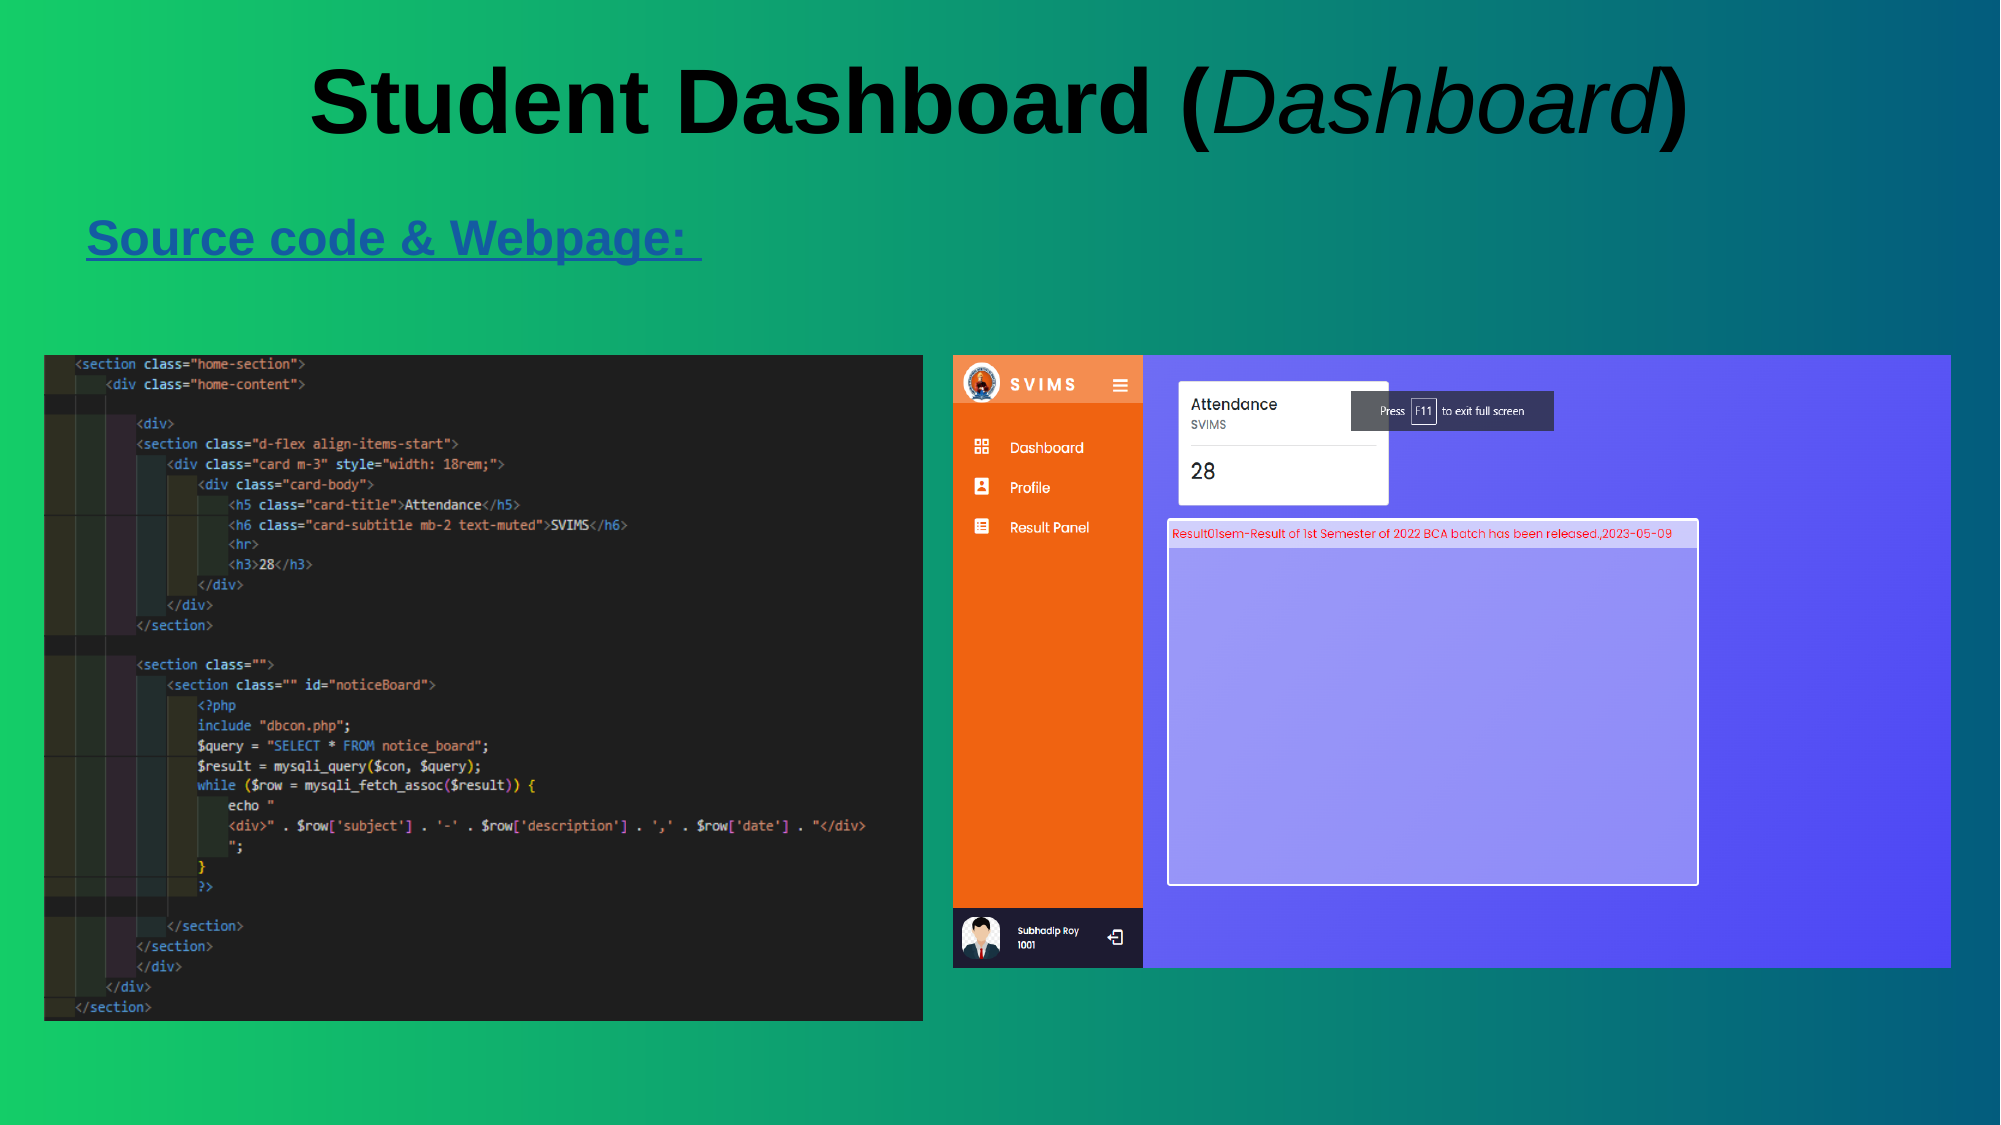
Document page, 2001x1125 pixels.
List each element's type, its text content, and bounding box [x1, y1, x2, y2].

title Student Dashboard (Dashboard) [99, 31, 1901, 162]
picture [953, 162, 1950, 1125]
list Source code & Webpage: [71, 197, 954, 290]
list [44, 355, 923, 1021]
